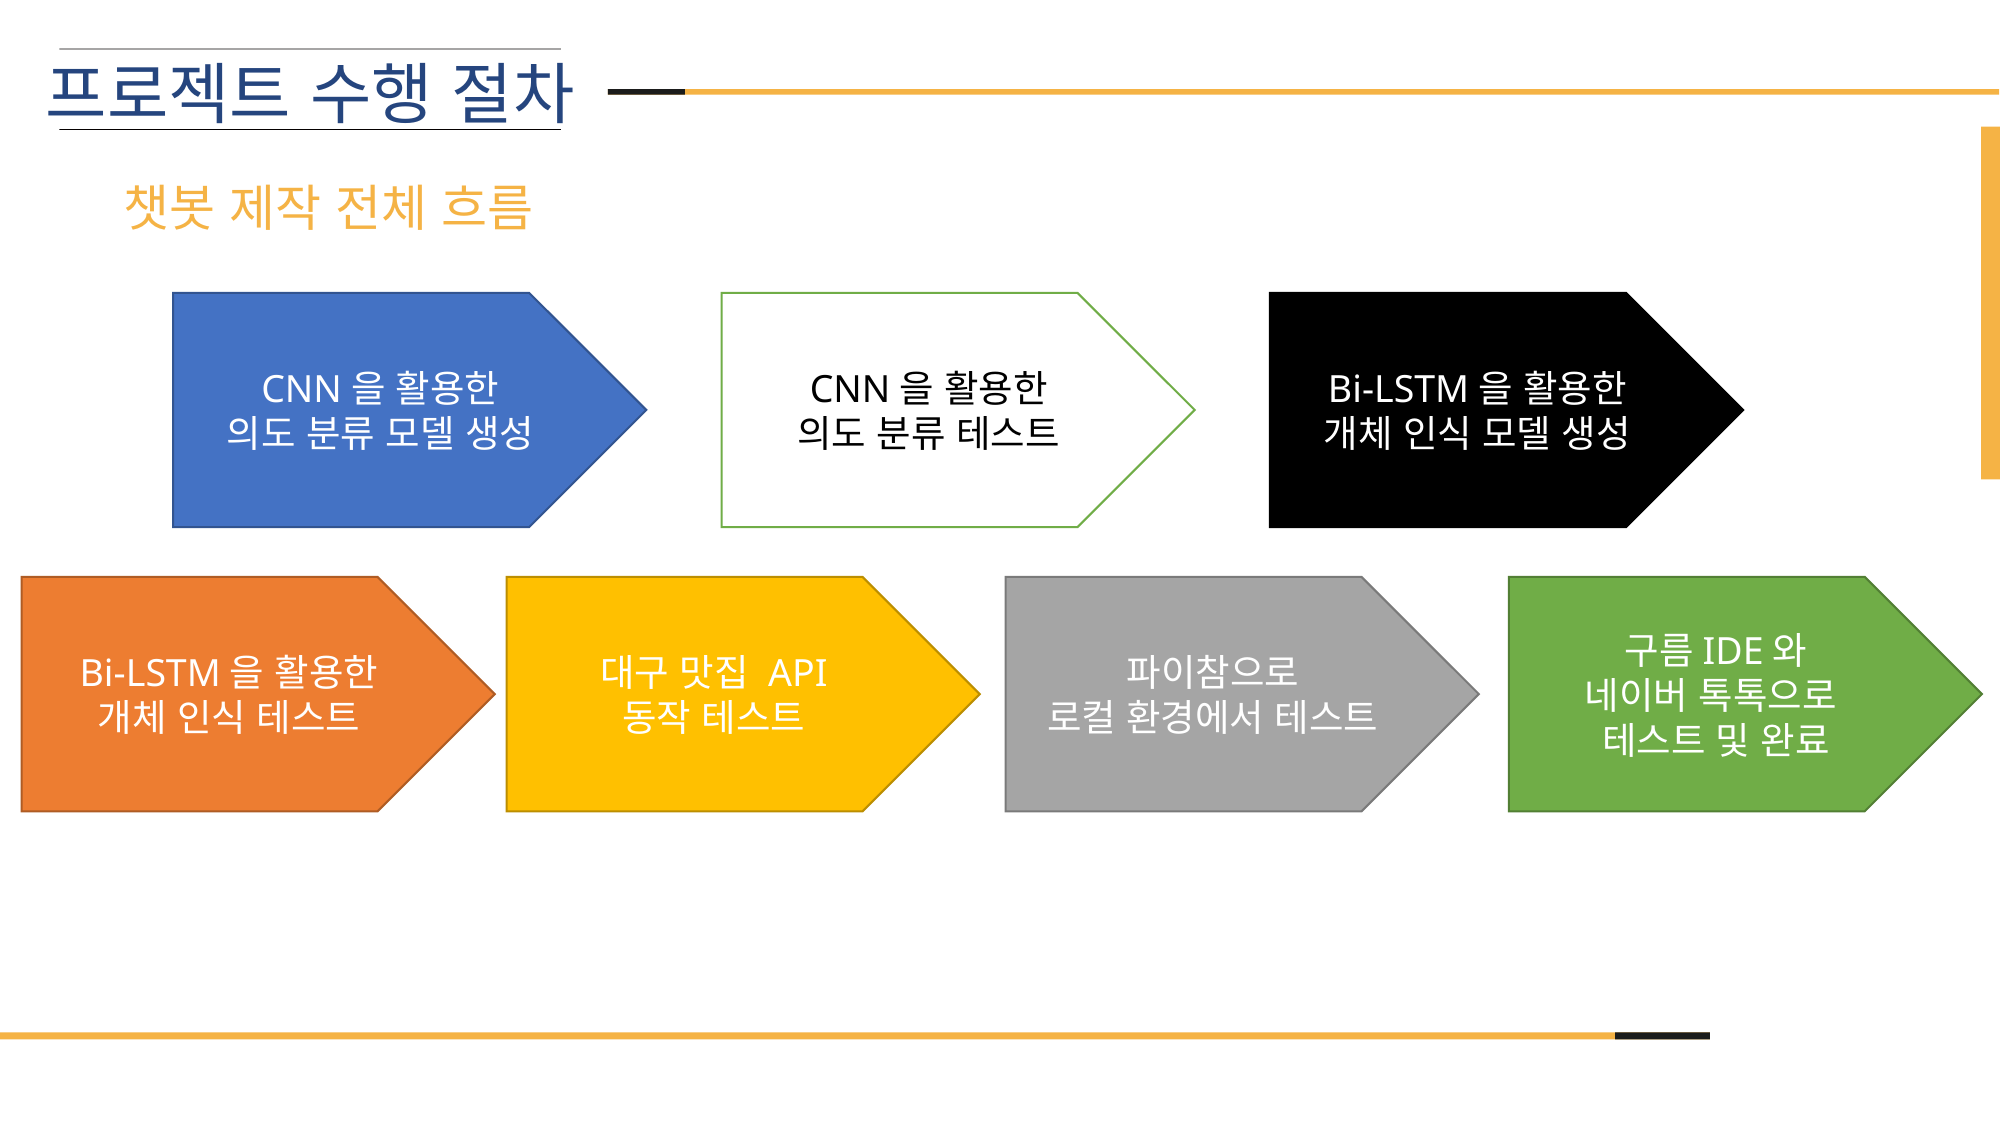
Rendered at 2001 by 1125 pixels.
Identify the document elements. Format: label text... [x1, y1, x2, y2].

text_box [1981, 126, 2000, 480]
text_box 파이참으로 로컬 환경에서 테스트 [1004, 575, 1481, 813]
text_box [0, 1032, 1615, 1040]
text_box [1615, 1032, 1710, 1040]
text_box Bi-LSTM을 활용한 개체 인식 테스트 [20, 575, 497, 813]
text_box 대구 맛집 API 동작 테스트 [505, 575, 982, 813]
text_box [685, 89, 2000, 95]
text_box CNN을 활용한 의도 분류 모델 생성 [172, 291, 648, 529]
text_box [607, 89, 685, 95]
text_box 프로젝트 수행 절차 [45, 52, 576, 133]
text_box 챗봇 제작 전체 흐름 [123, 176, 534, 237]
text_box CNN을 활용한 의도 분류 테스트 [720, 291, 1197, 529]
text_box 구름IDE와 네이버 톡톡으로 테스트 및 완료 [1507, 575, 1984, 813]
text_box Bi-LSTM을 활용한 개체 인식 모델 생성 [1268, 291, 1745, 529]
